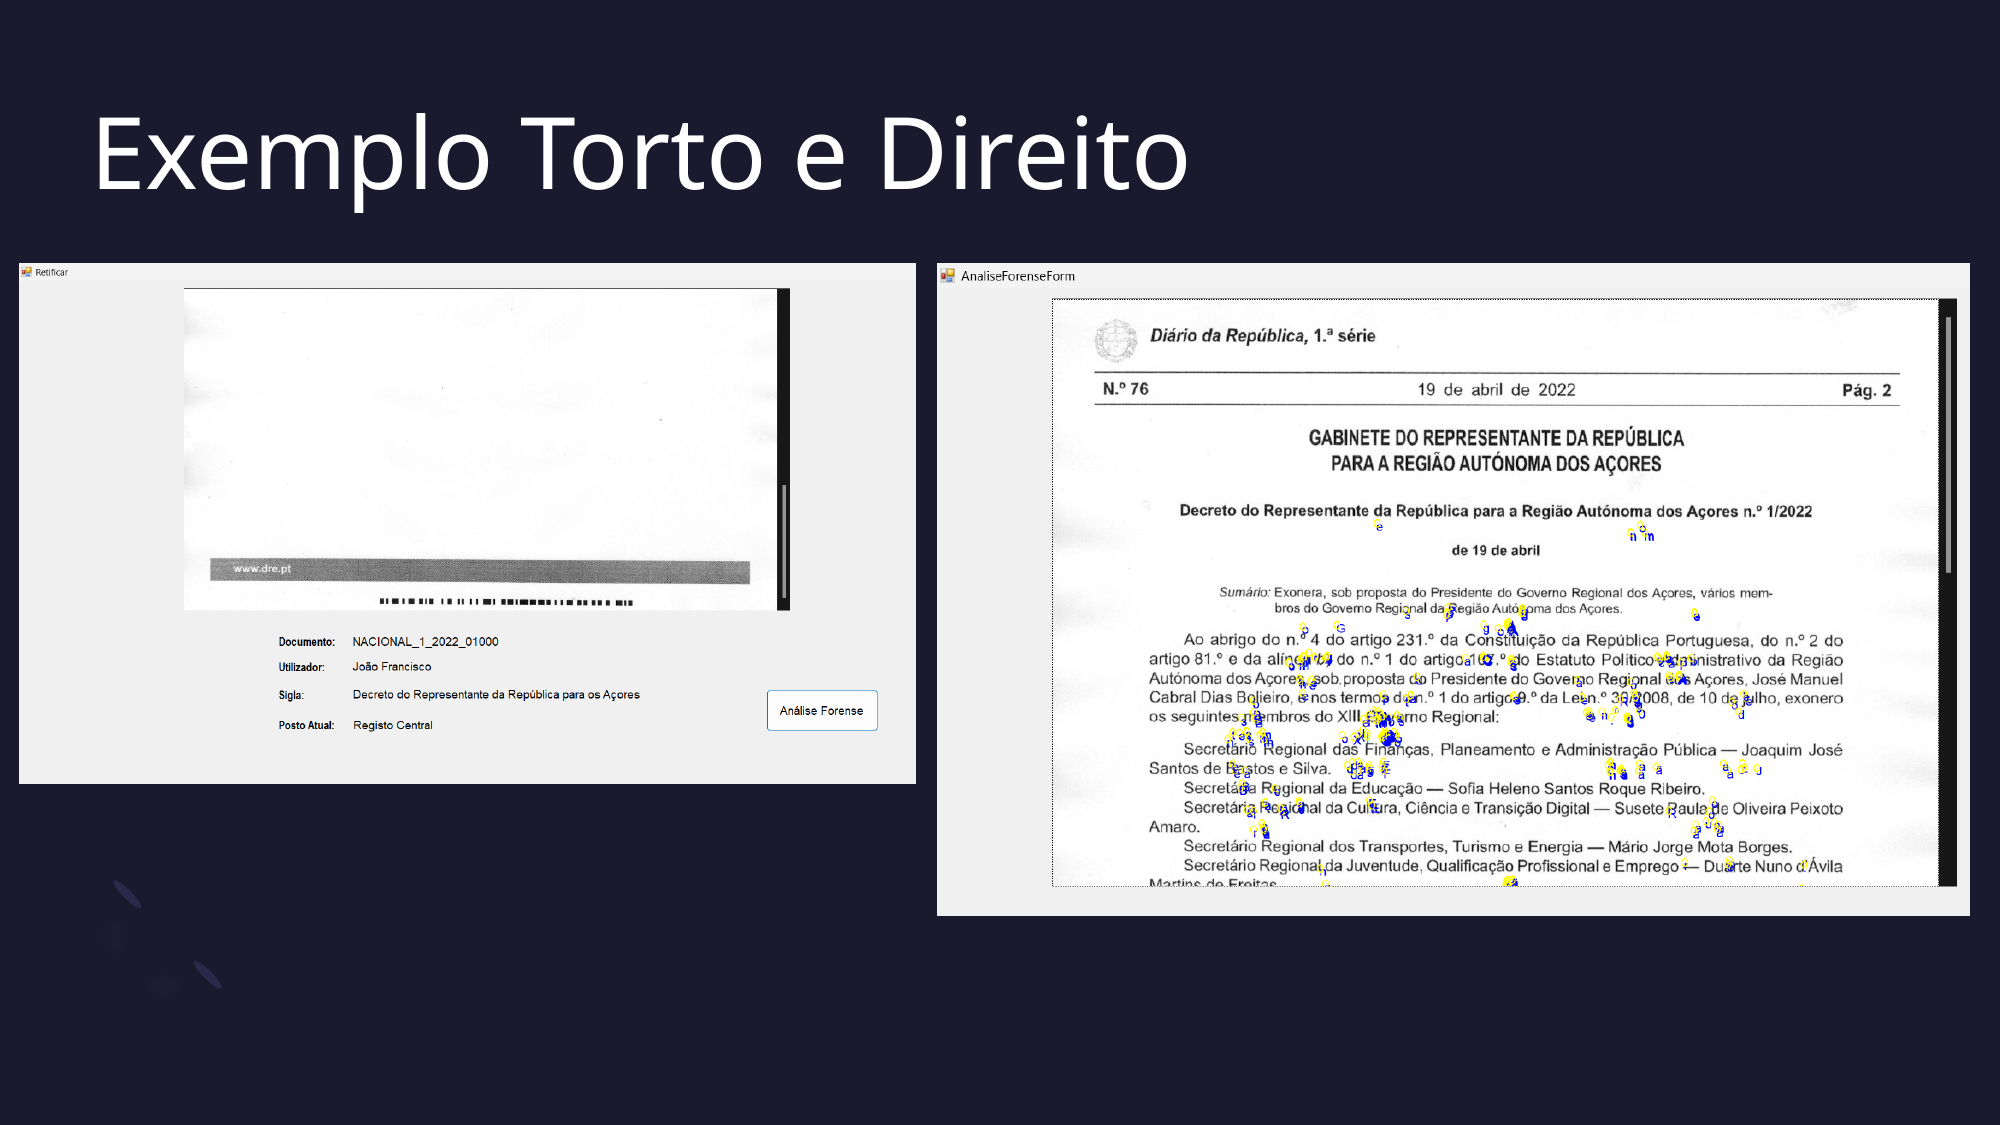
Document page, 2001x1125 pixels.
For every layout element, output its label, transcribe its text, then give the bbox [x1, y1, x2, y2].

picture [937, 263, 1970, 916]
title Exemplo Torto e Direito [90, 90, 1910, 309]
picture [19, 263, 916, 784]
